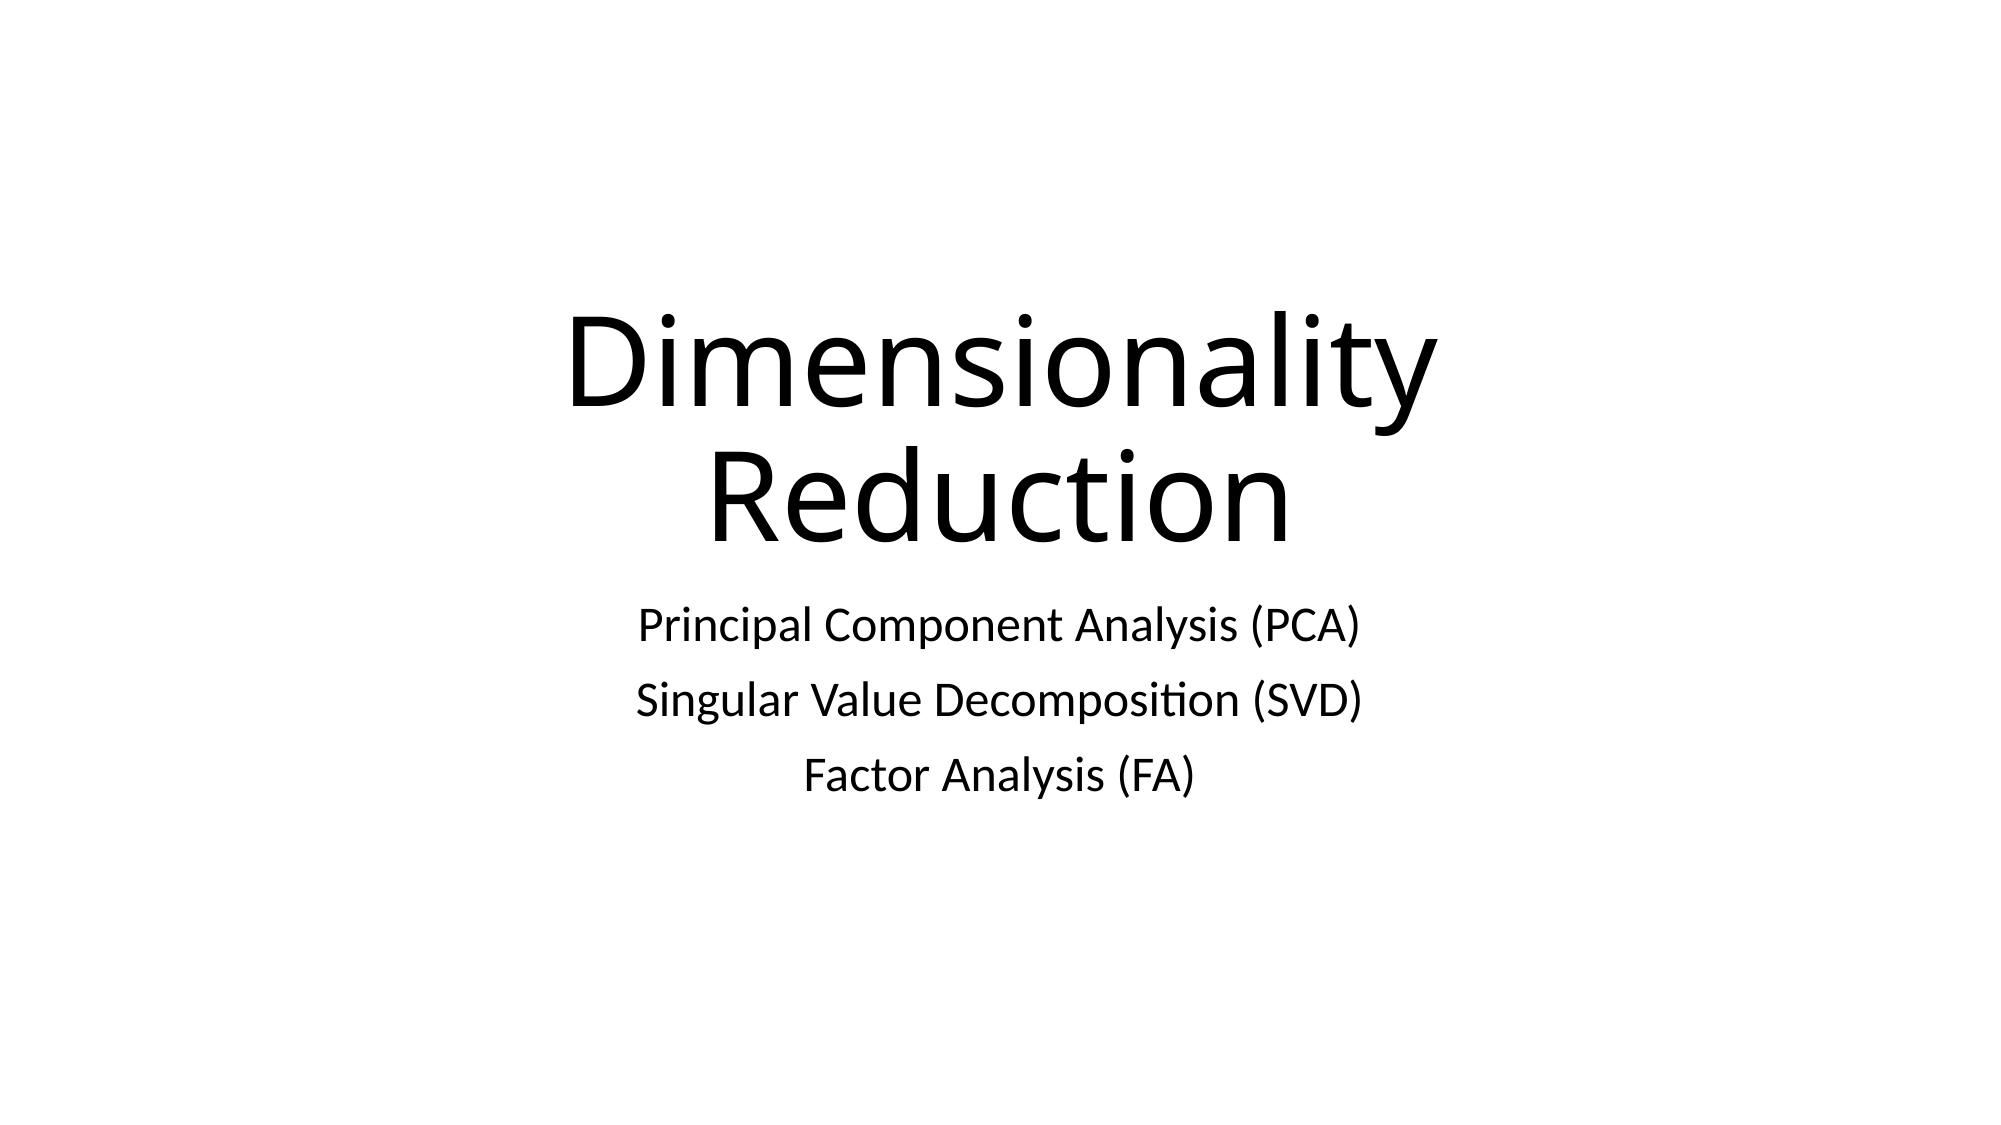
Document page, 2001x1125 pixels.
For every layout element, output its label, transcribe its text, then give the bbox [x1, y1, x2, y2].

subtitle Principal Component Analysis (PCA) Singular Value Decomposition (SVD) Factor Analysis (FA) [249, 590, 1750, 863]
title Dimensionality Reduction [249, 184, 1750, 576]
